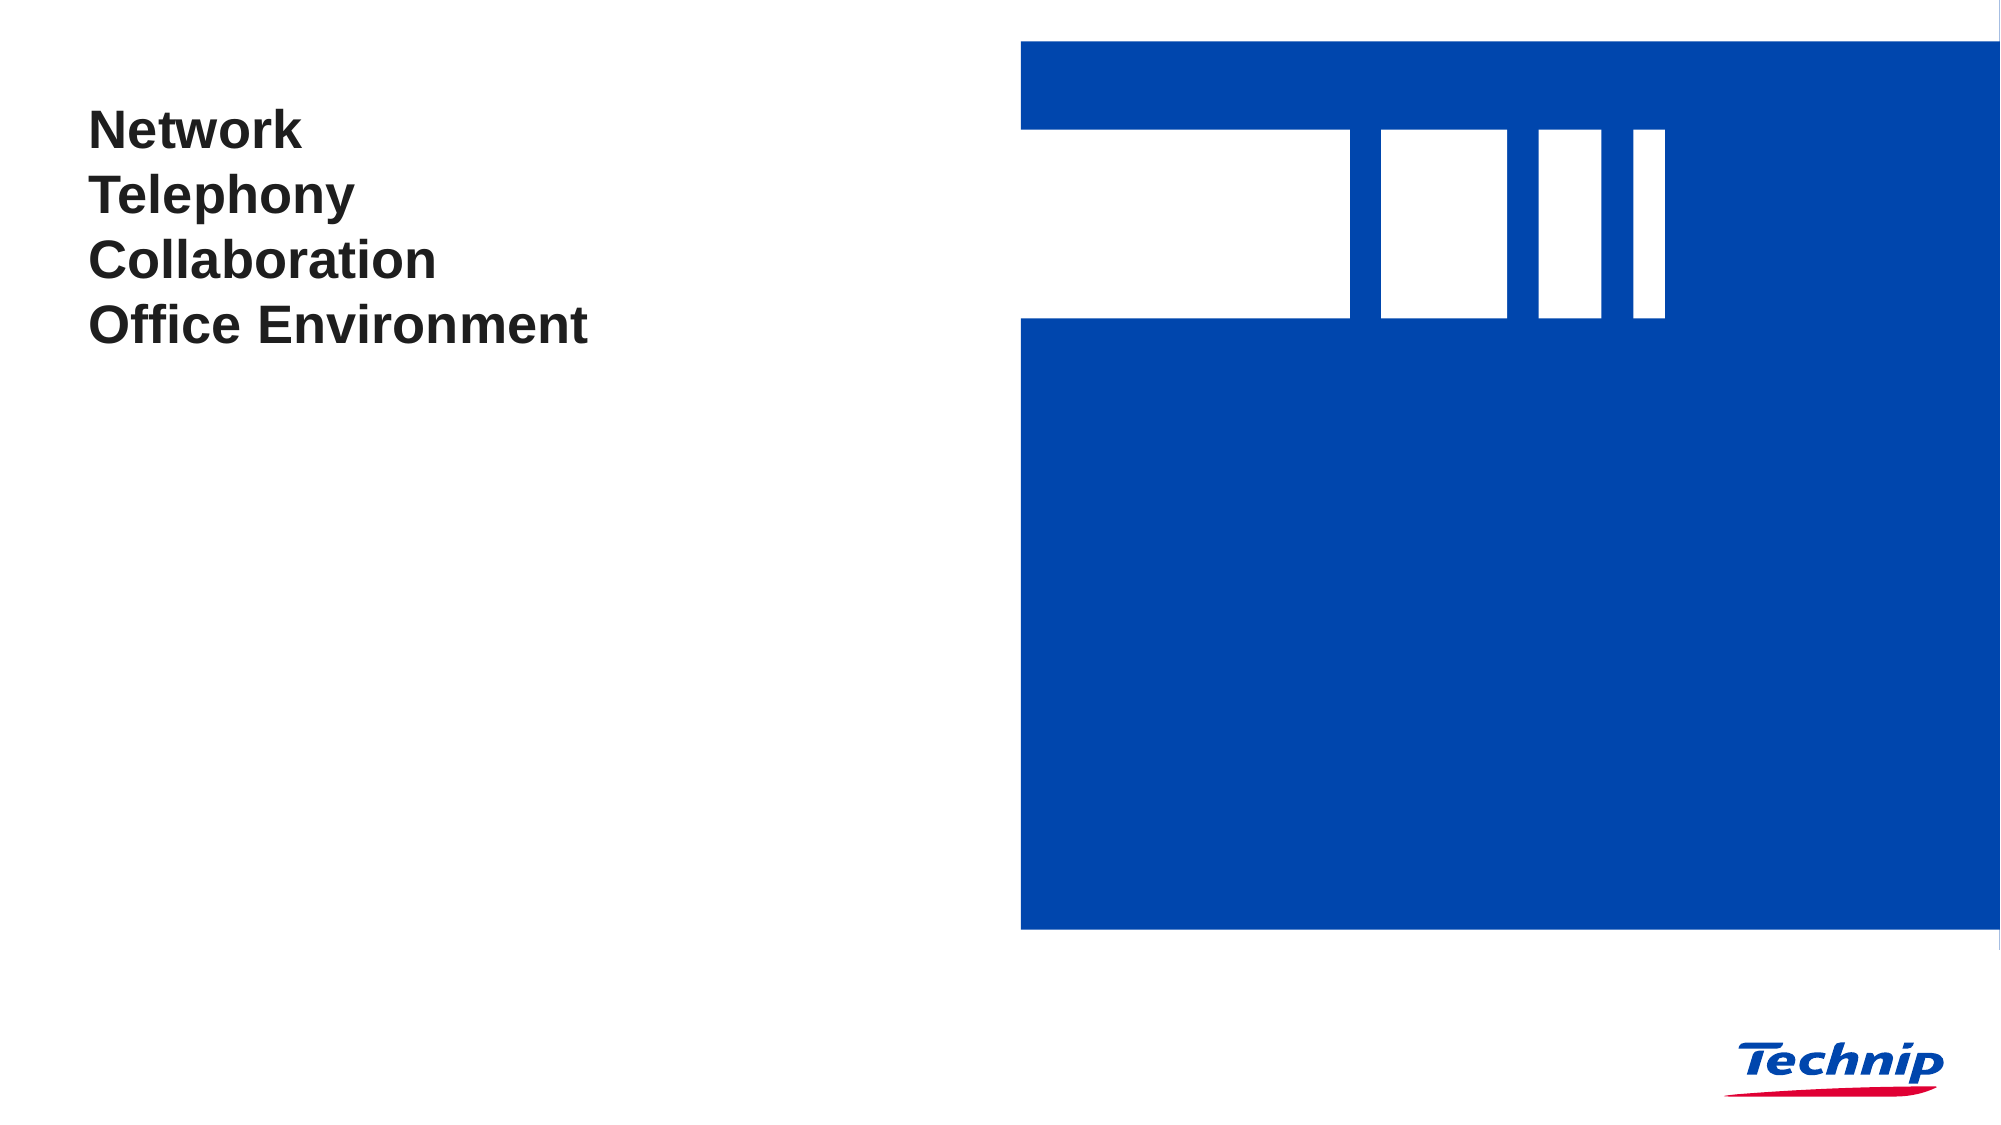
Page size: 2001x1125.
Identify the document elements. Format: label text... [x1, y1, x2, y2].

title Network Telephony Collaboration Office Environment [0, 129, 1351, 319]
